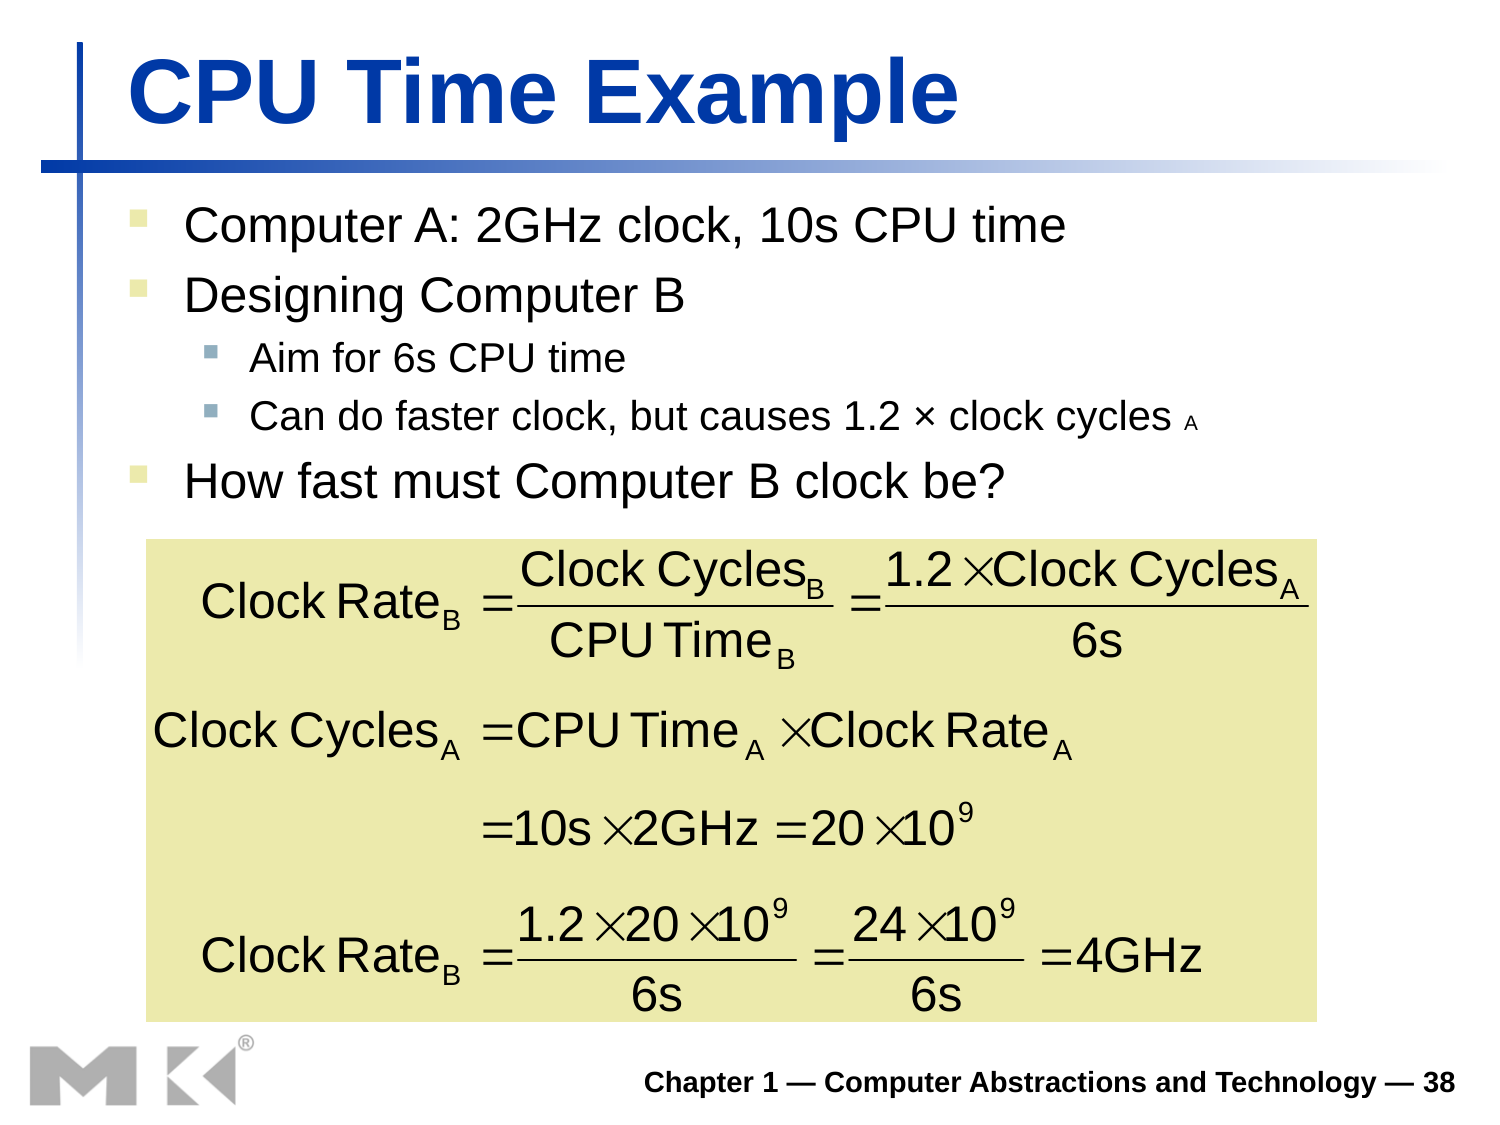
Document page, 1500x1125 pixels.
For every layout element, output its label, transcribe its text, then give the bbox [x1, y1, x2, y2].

list Computer A: 2GHz clock, 10s CPU time Designing Computer B Aim for 6s CPU time Can do faster clock, but causes 1.2 × clock cycles A How fast must Computer B clock be? [112, 184, 1469, 664]
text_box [146, 538, 1318, 1023]
footer Chapter 1 — Computer Abstractions and Technology — 38 [277, 1046, 1471, 1106]
picture [29, 1034, 255, 1106]
title CPU Time Example [112, 23, 1468, 149]
